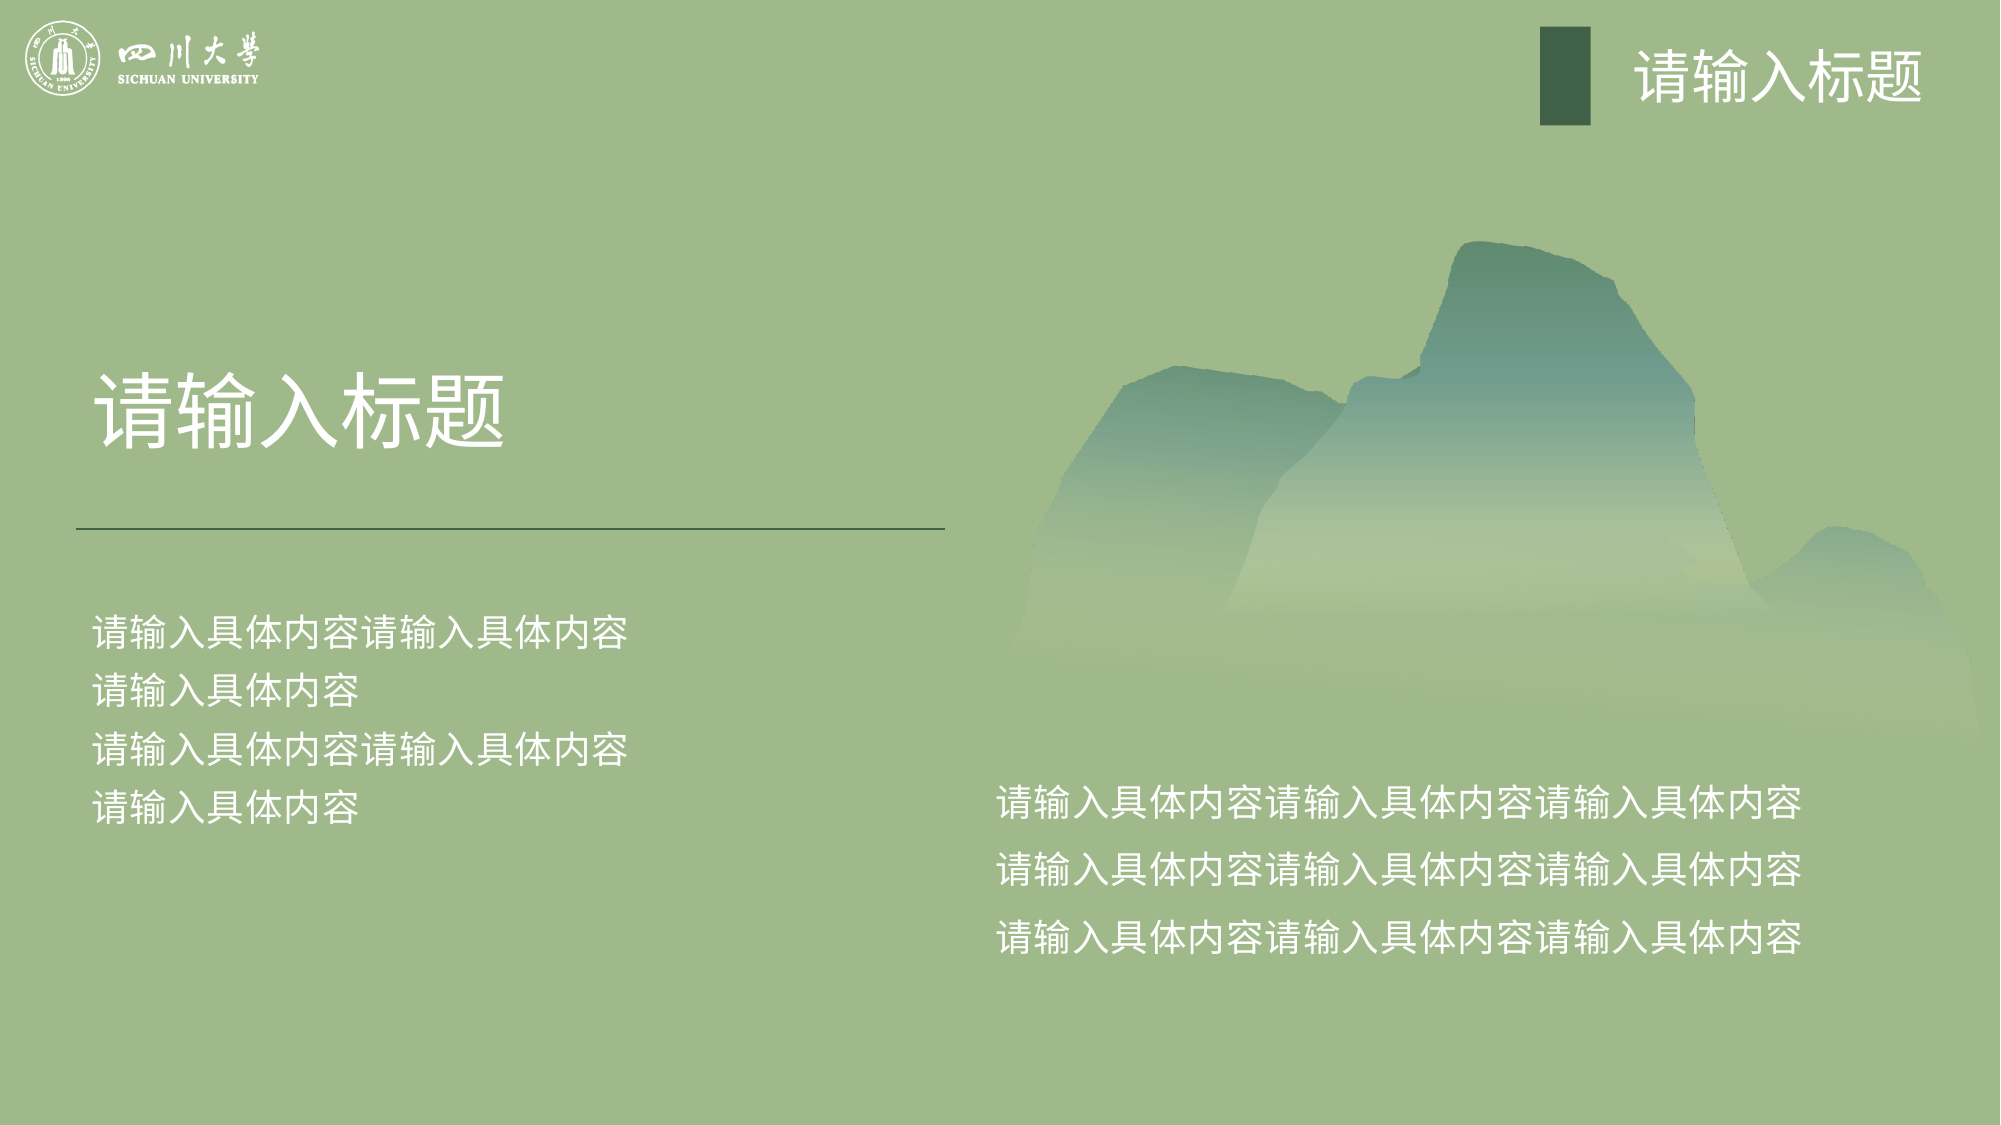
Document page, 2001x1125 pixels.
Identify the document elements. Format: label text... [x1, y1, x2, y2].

text_box 请输入具体内容请输入具体内容请输入具体内容 请输入具体内容请输入具体内容请输入具体内容 请输入具体内容请输入具体内容请输入具体内容 [980, 749, 1828, 967]
picture [0, 7, 298, 111]
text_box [1539, 25, 2000, 126]
picture [1005, 239, 1983, 750]
text_box 请输入标题 [76, 351, 828, 467]
text_box 请输入具体内容请输入具体内容请输入具体内容 请输入具体内容请输入具体内容请输入具体内容 [76, 587, 668, 895]
